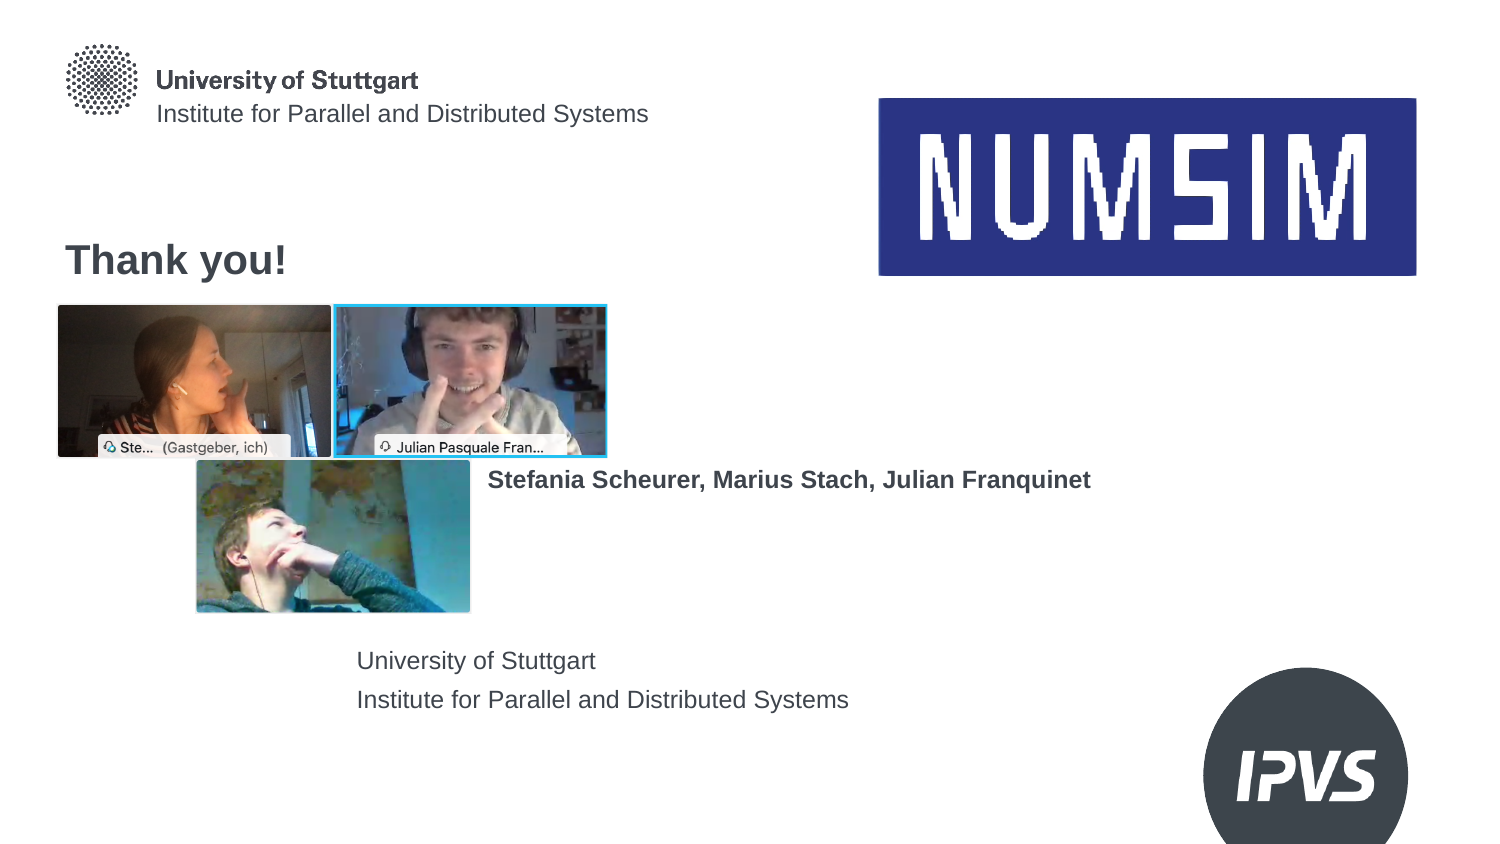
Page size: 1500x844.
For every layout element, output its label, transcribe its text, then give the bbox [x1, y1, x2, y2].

list Institute for Parallel and Distributed Systems [156, 97, 741, 169]
picture [1203, 667, 1409, 844]
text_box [871, 88, 1430, 280]
list Stefania Scheurer, Marius Stach, Julian Franquinet [608, 457, 1098, 490]
list University of Stuttgart [356, 638, 767, 675]
picture [54, 301, 608, 615]
list Institute for Parallel and Distributed Systems [356, 678, 897, 714]
picture [66, 44, 418, 115]
